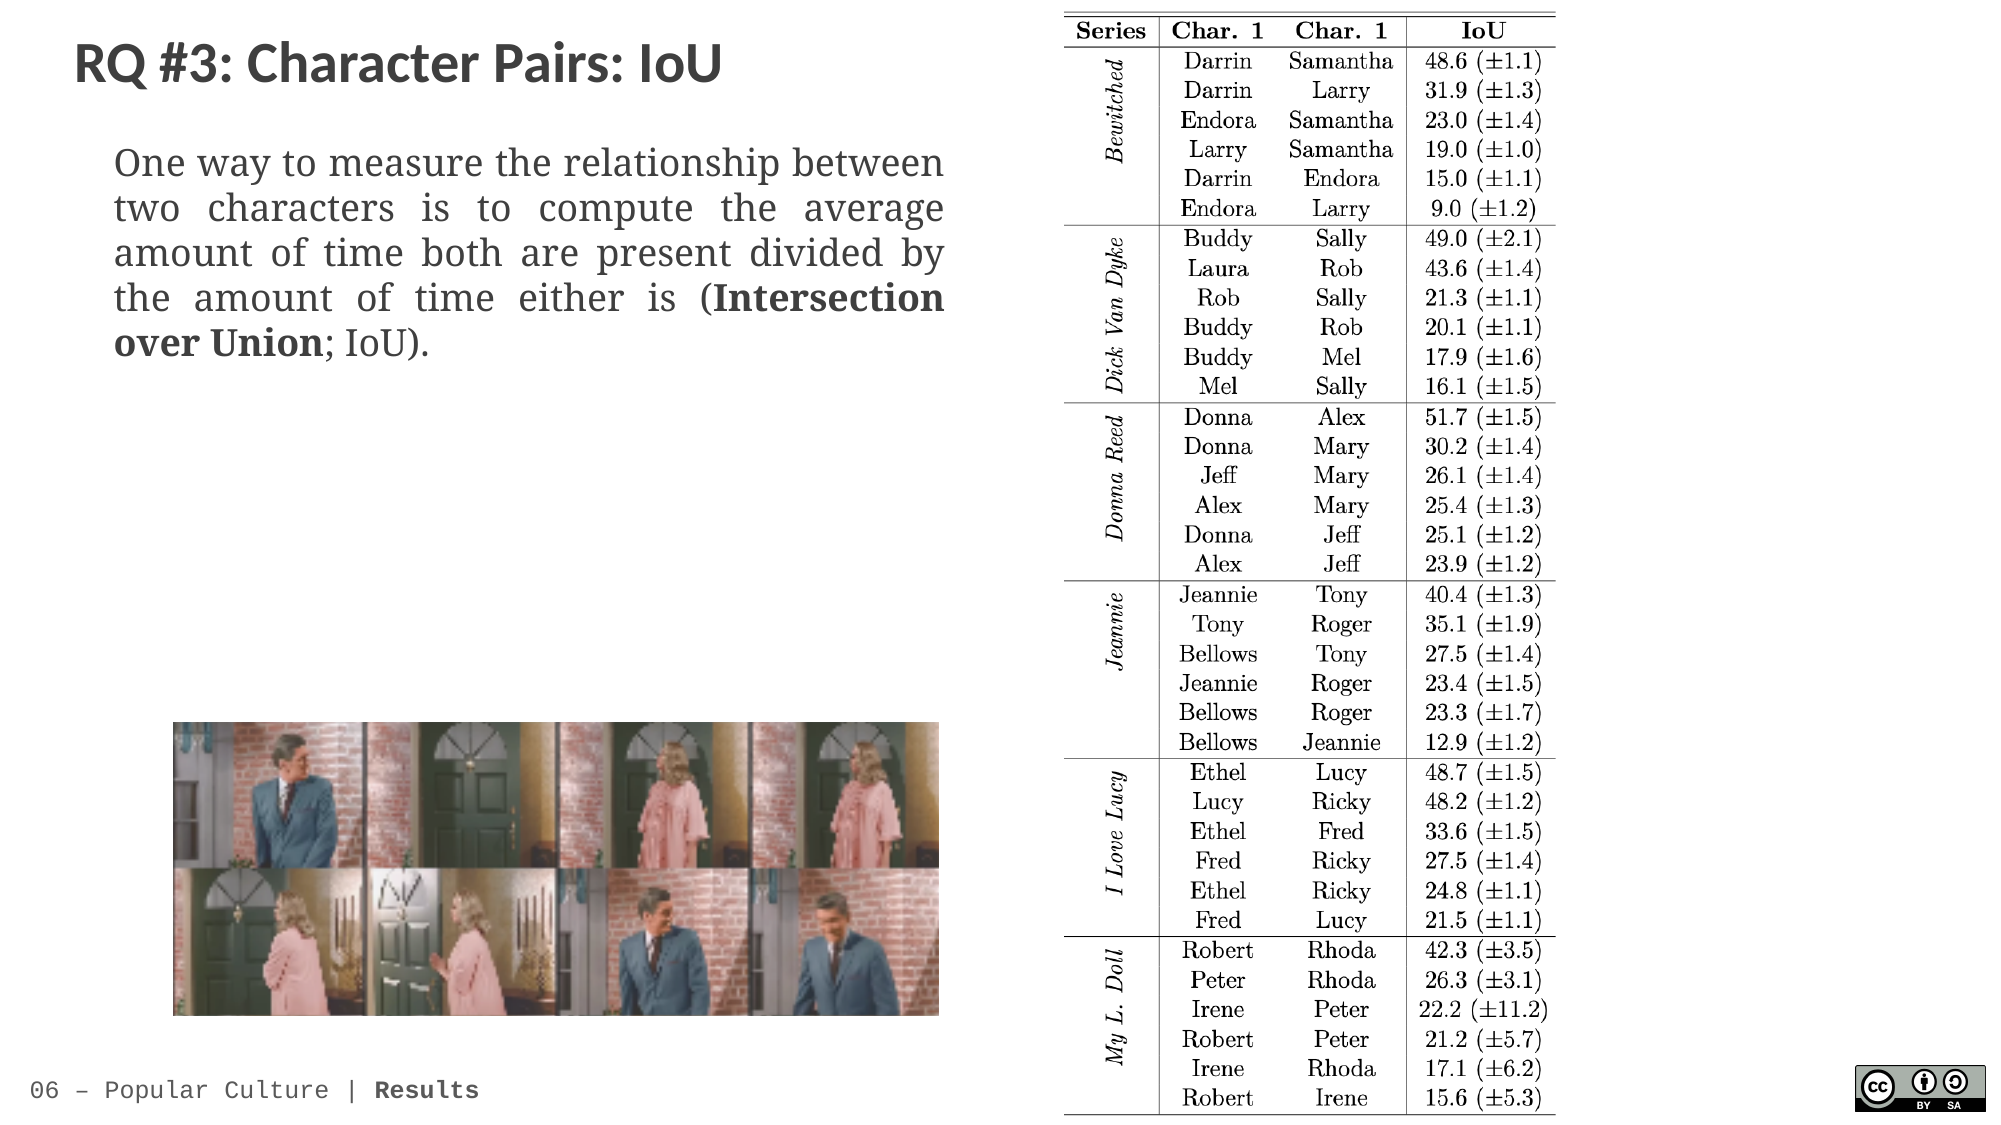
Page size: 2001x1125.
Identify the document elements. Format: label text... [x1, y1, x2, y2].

picture [173, 722, 939, 1016]
text_box One way to measure the relationship between two characters is to compute the average amount of time both are present divided by the amount of time either is (Intersection over Union; IoU). [98, 131, 961, 417]
text_box 06 – Popular Culture | Results [14, 1066, 780, 1111]
picture [1855, 1065, 1986, 1112]
picture [1052, 0, 1556, 1125]
text_box RQ #3: Character Pairs: IoU [59, 16, 1047, 102]
